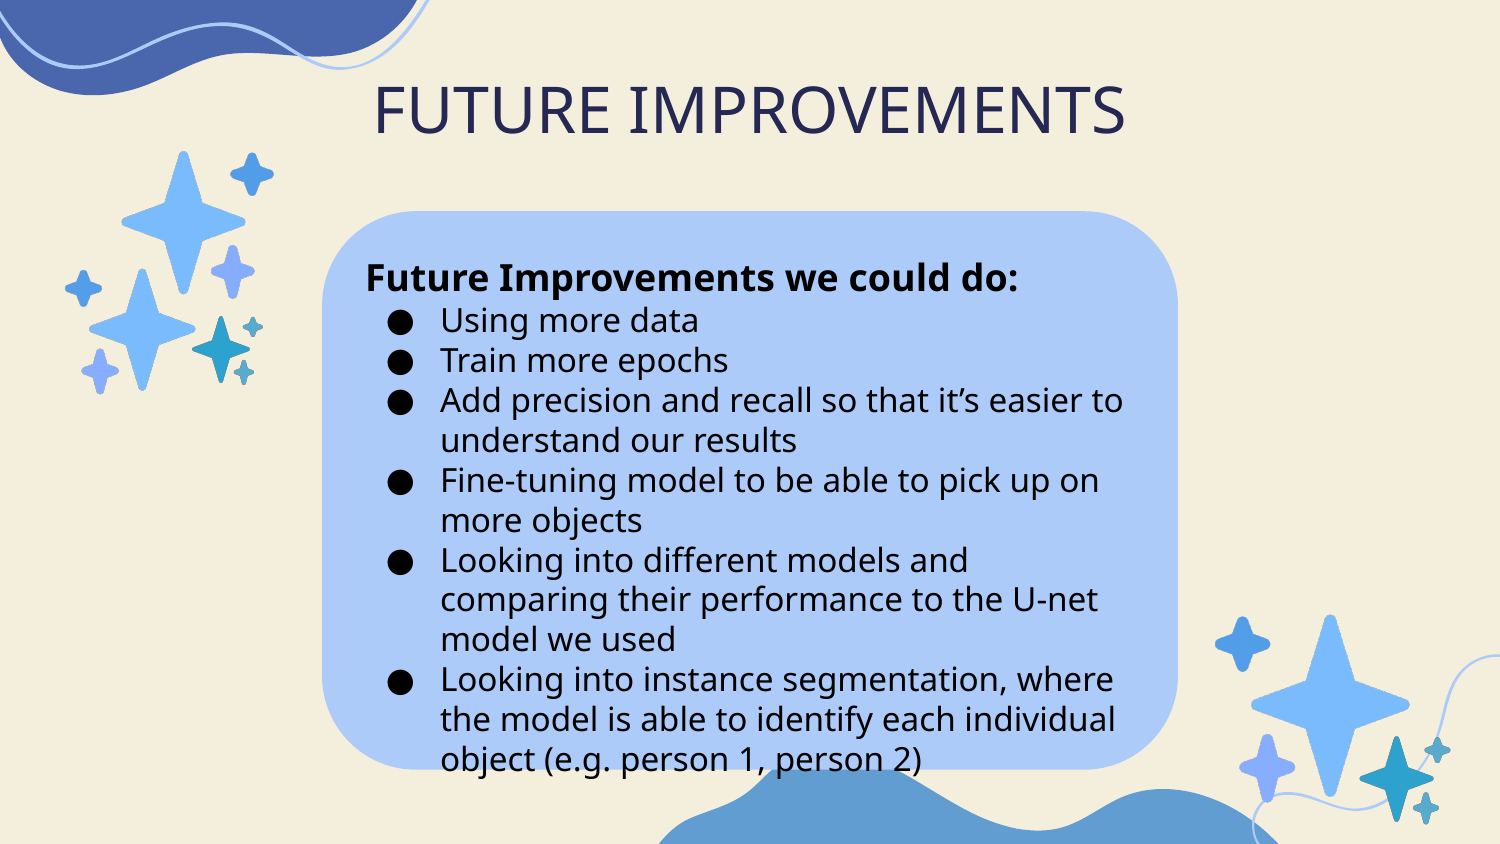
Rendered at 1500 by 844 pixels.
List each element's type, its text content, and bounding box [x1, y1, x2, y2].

picture [61, 142, 278, 399]
picture [1209, 603, 1454, 828]
title FUTURE IMPROVEMENTS [116, 68, 1383, 143]
text_box Future Improvements we could do: Using more data Train more epochs Add precision and recall so that it’s easier to understand our results Fine-tuning model to be able to pick up on more objects Looking into different models and comparing their performance to the U-net model we used Looking into instance segmentation, where the model is able to identify each individual object (e.g. person 1, person 2) [322, 211, 1178, 769]
